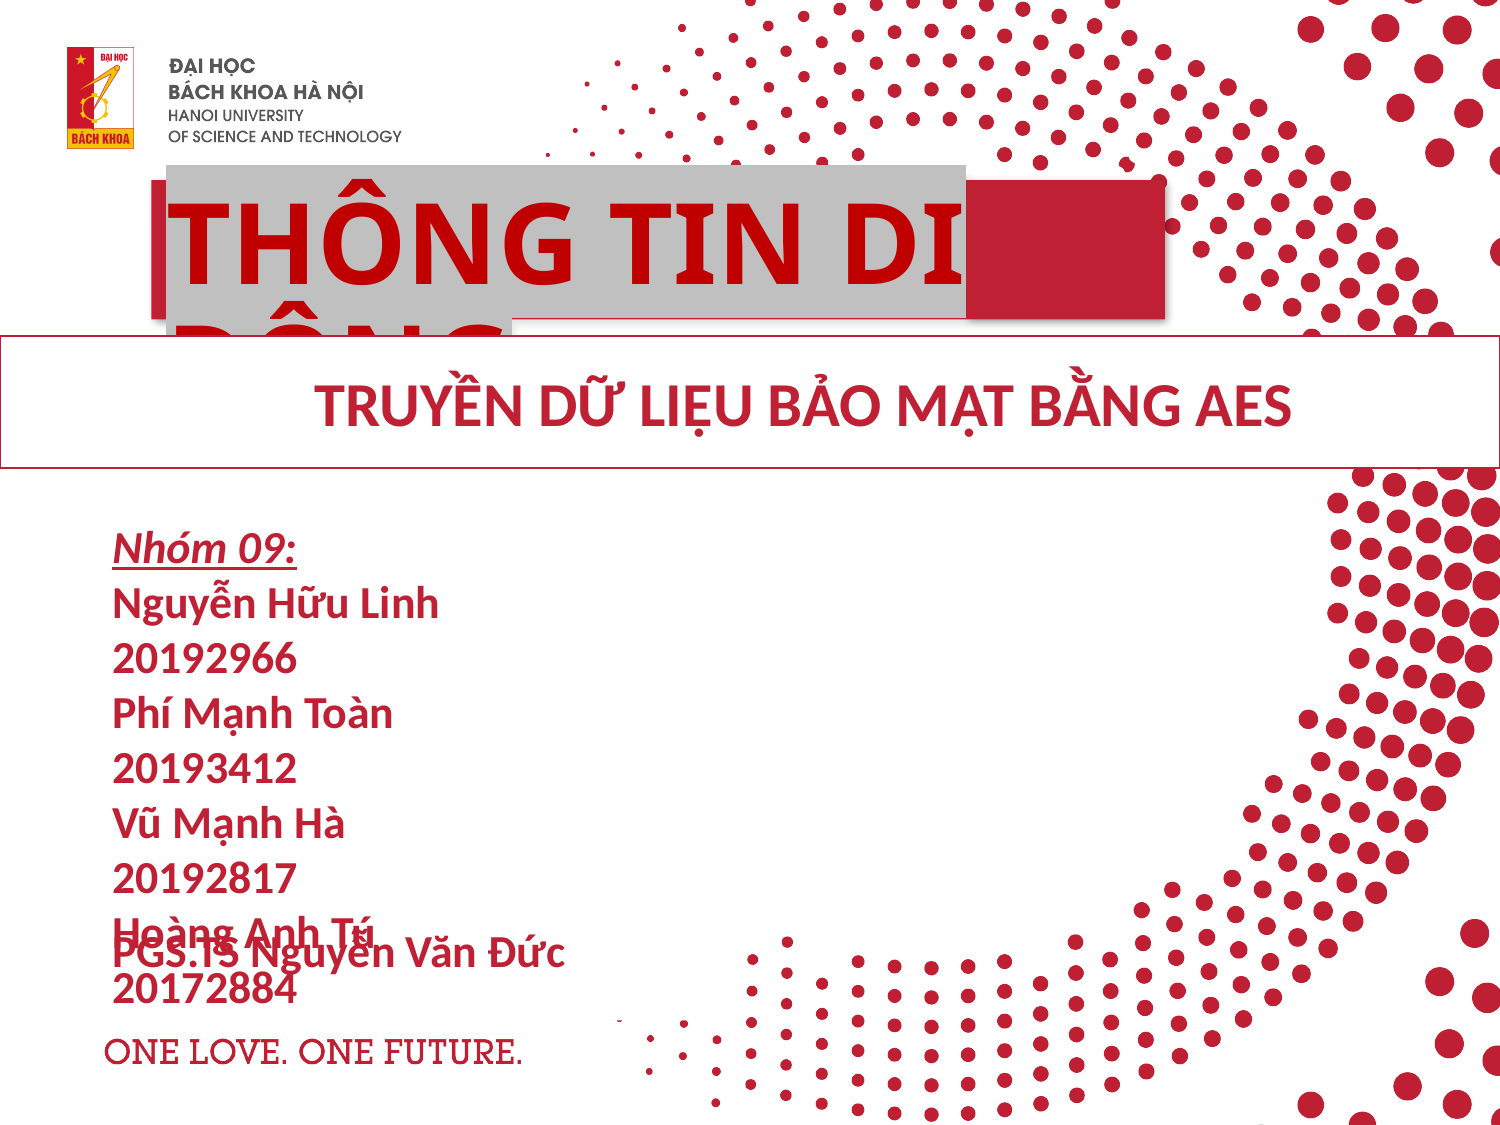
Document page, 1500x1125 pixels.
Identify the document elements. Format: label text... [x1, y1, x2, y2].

text_box TRUYỀN DỮ LIỆU BẢO MẬT BẰNG AES [0, 335, 1500, 469]
picture [0, 0, 1500, 335]
picture [0, 469, 1500, 1125]
text_box THÔNG TIN DI ĐỘNG [151, 180, 1165, 320]
text_box PGS.TS Nguyễn Văn Đức [97, 914, 635, 985]
text_box Nhóm 09: Nguyễn Hữu Linh 20192966 Phí Mạnh Toàn 20193412 Vũ Mạnh Hà 20192817 Hoàng Anh Tú 20172884 [97, 510, 733, 1021]
